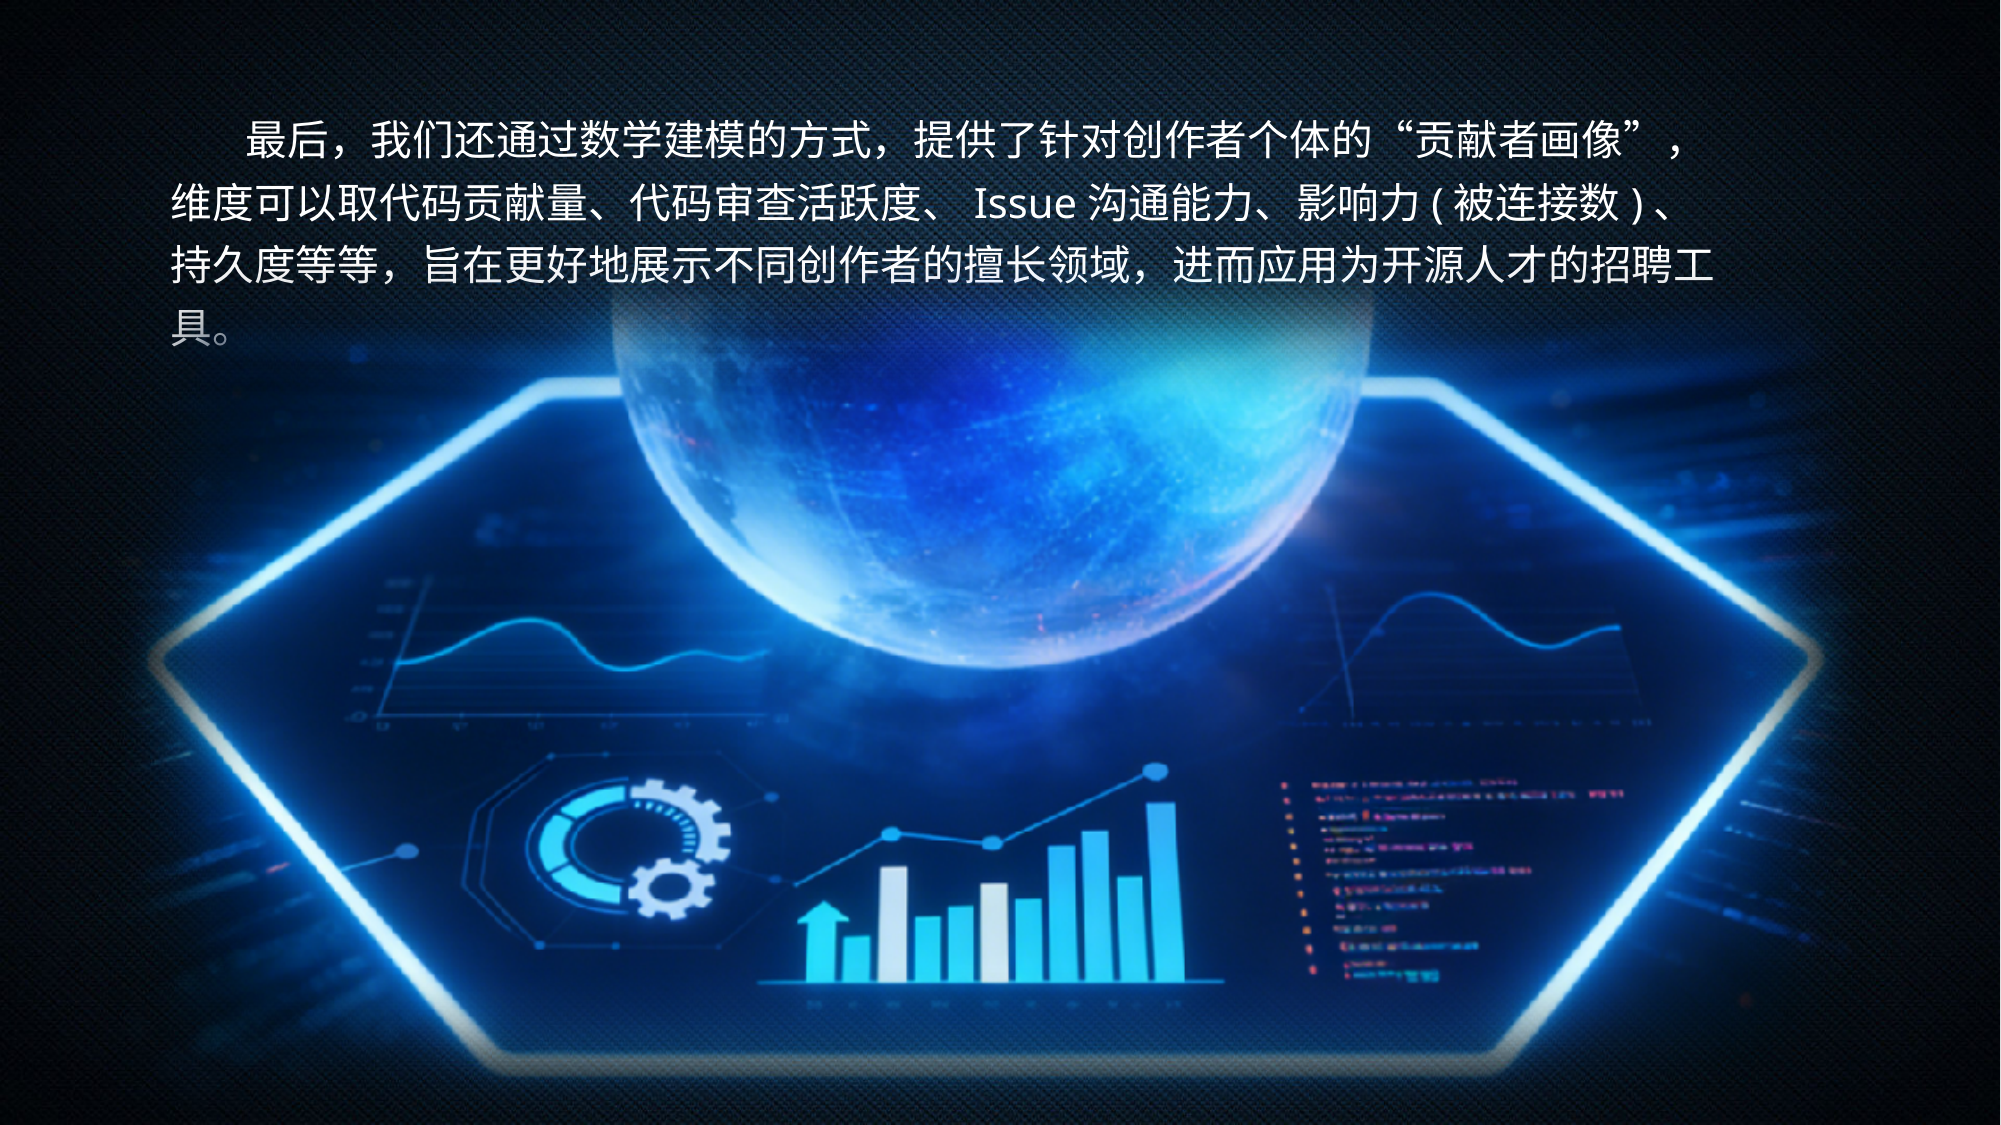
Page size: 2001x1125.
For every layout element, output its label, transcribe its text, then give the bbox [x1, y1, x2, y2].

picture [0, 0, 2001, 1125]
text_box 最后，我们还通过数学建模的方式，提供了针对创作者个体的“贡献者画像”，维度可以取代码贡献量、代码审查活跃度、Issue沟通能力、影响力(被连接数)、持久度等等，旨在更好地展示不同创作者的擅长领域，进而应用为开源人才的招聘工具。 [155, 94, 1735, 251]
